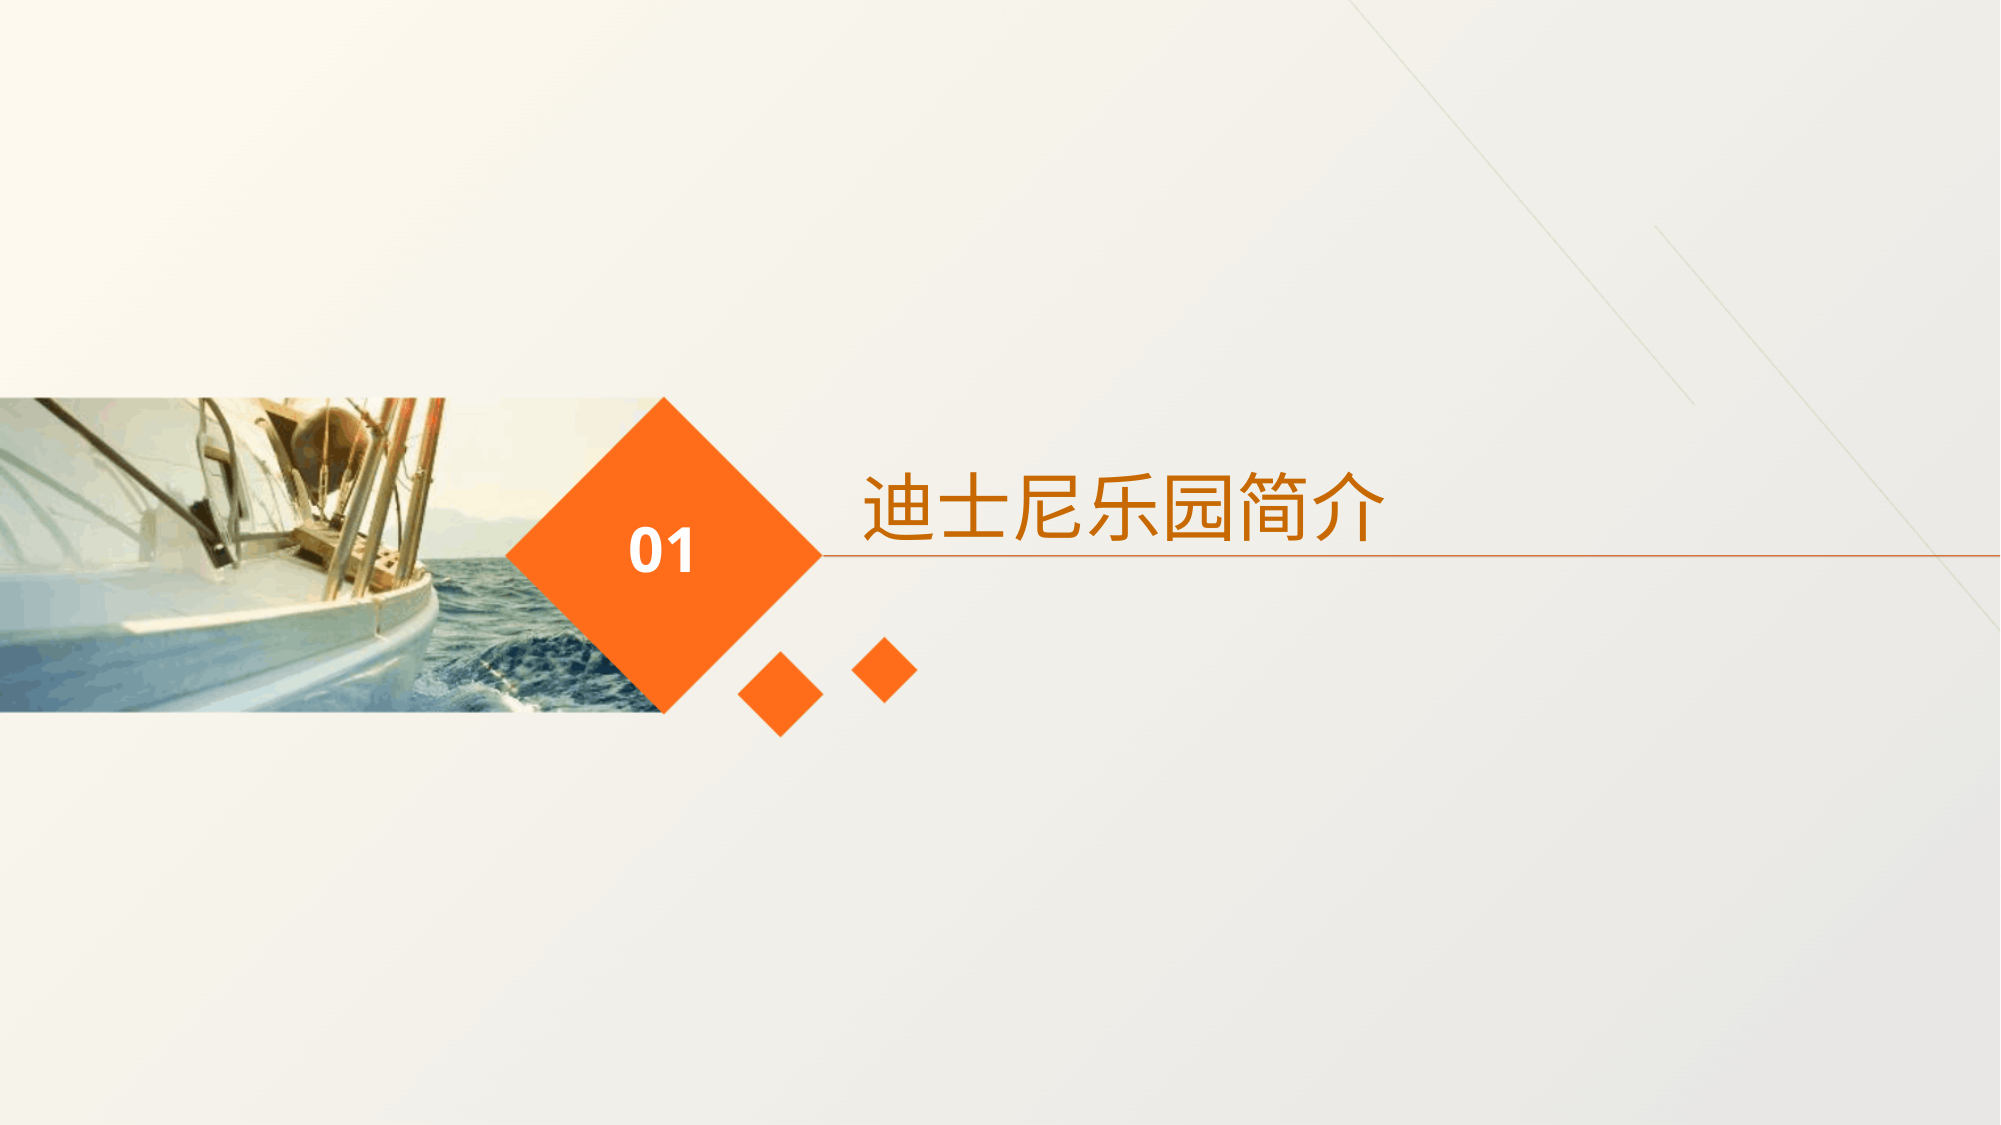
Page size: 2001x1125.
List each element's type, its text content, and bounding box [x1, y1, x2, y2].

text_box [513, 475, 815, 635]
text_box 迪士尼乐园简介 [846, 442, 1919, 558]
picture [0, 0, 2001, 1125]
